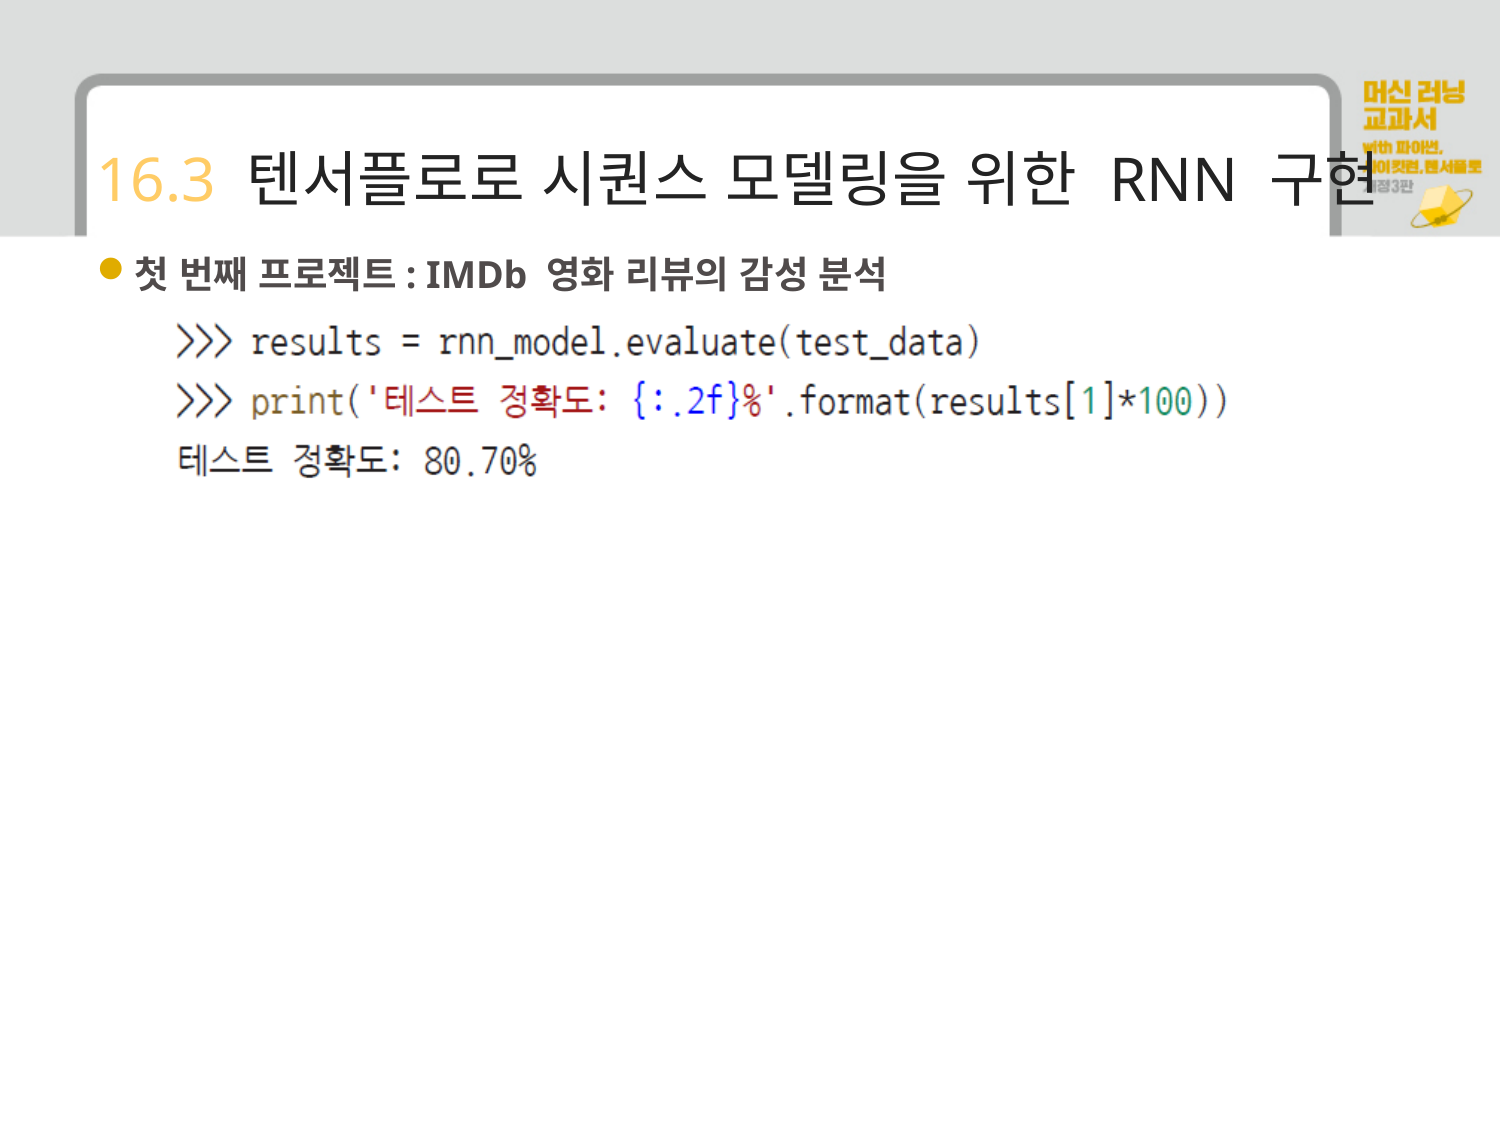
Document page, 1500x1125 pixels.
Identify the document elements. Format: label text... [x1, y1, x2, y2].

list 첫 번째 프로젝트: IMDb 영화 리뷰의 감성 분석 [81, 239, 1450, 1054]
picture [0, 0, 1500, 1125]
title 16.3 텐서플로로 시퀀스 모델링을 위한 RNN 구현 [81, 90, 1412, 222]
